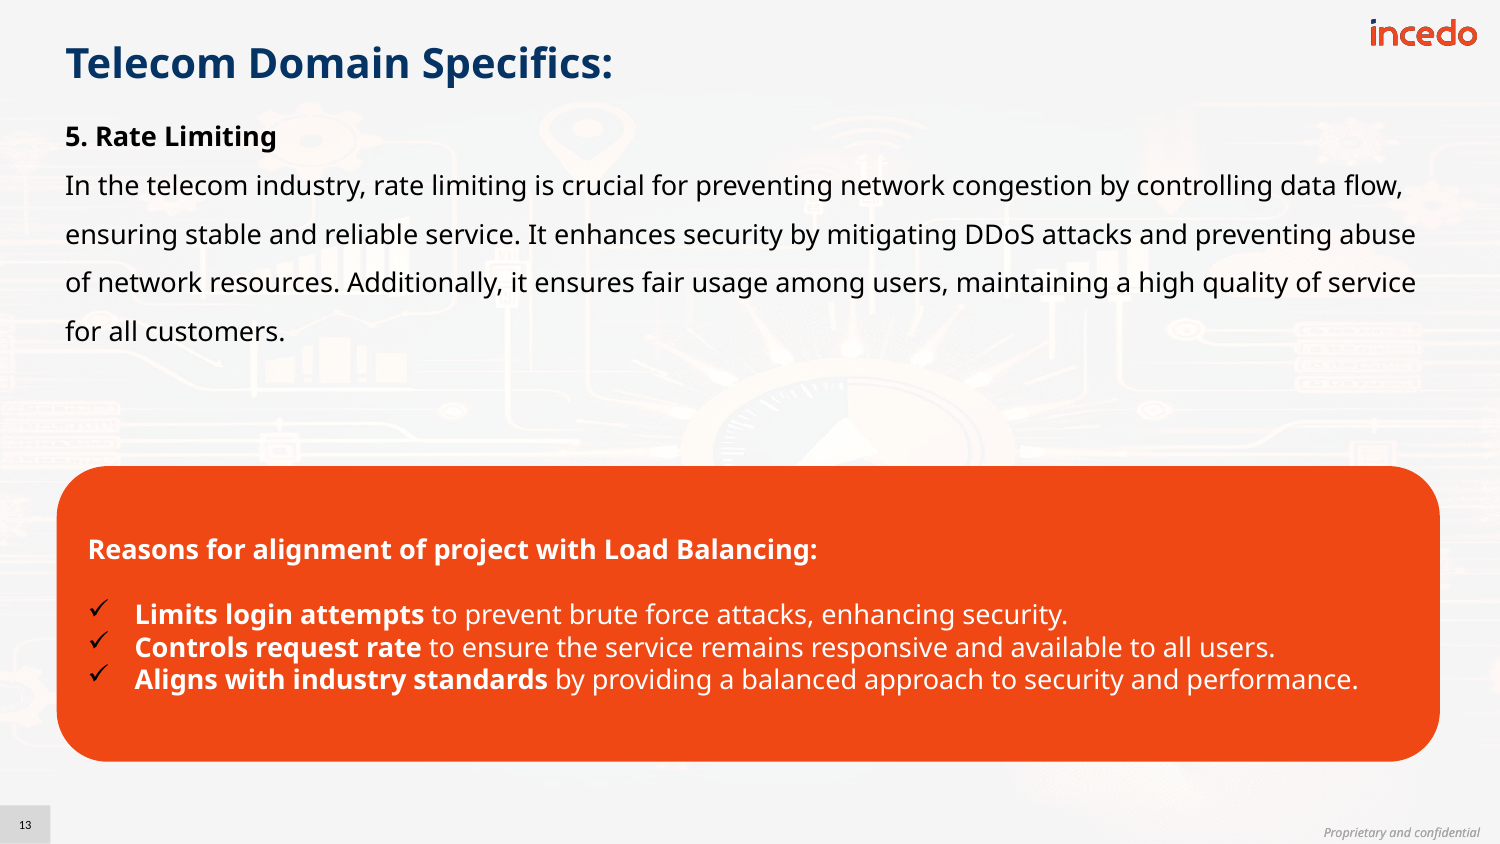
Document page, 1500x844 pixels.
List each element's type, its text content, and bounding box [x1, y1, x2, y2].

text_box 5. Rate Limiting In the telecom industry, rate limiting is crucial for preventing network congestion by controlling data flow, ensuring stable and reliable service. It enhances security by mitigating DDoS attacks and preventing abuse of network resources. Additionally, it ensures fair usage among users, maintaining a high quality of service for all customers. [50, 95, 1438, 355]
text_box Reasons for alignment of project with Load Balancing: Limits login attempts to prevent brute force attacks, enhancing security. Controls request rate to ensure the service remains responsive and available to all users. Aligns with industry standards by providing a balanced approach to security and performance. [56, 466, 1440, 762]
picture [1363, 13, 1485, 51]
slide_number 13 [0, 805, 51, 844]
title Telecom Domain Specifics: [50, 21, 1251, 95]
